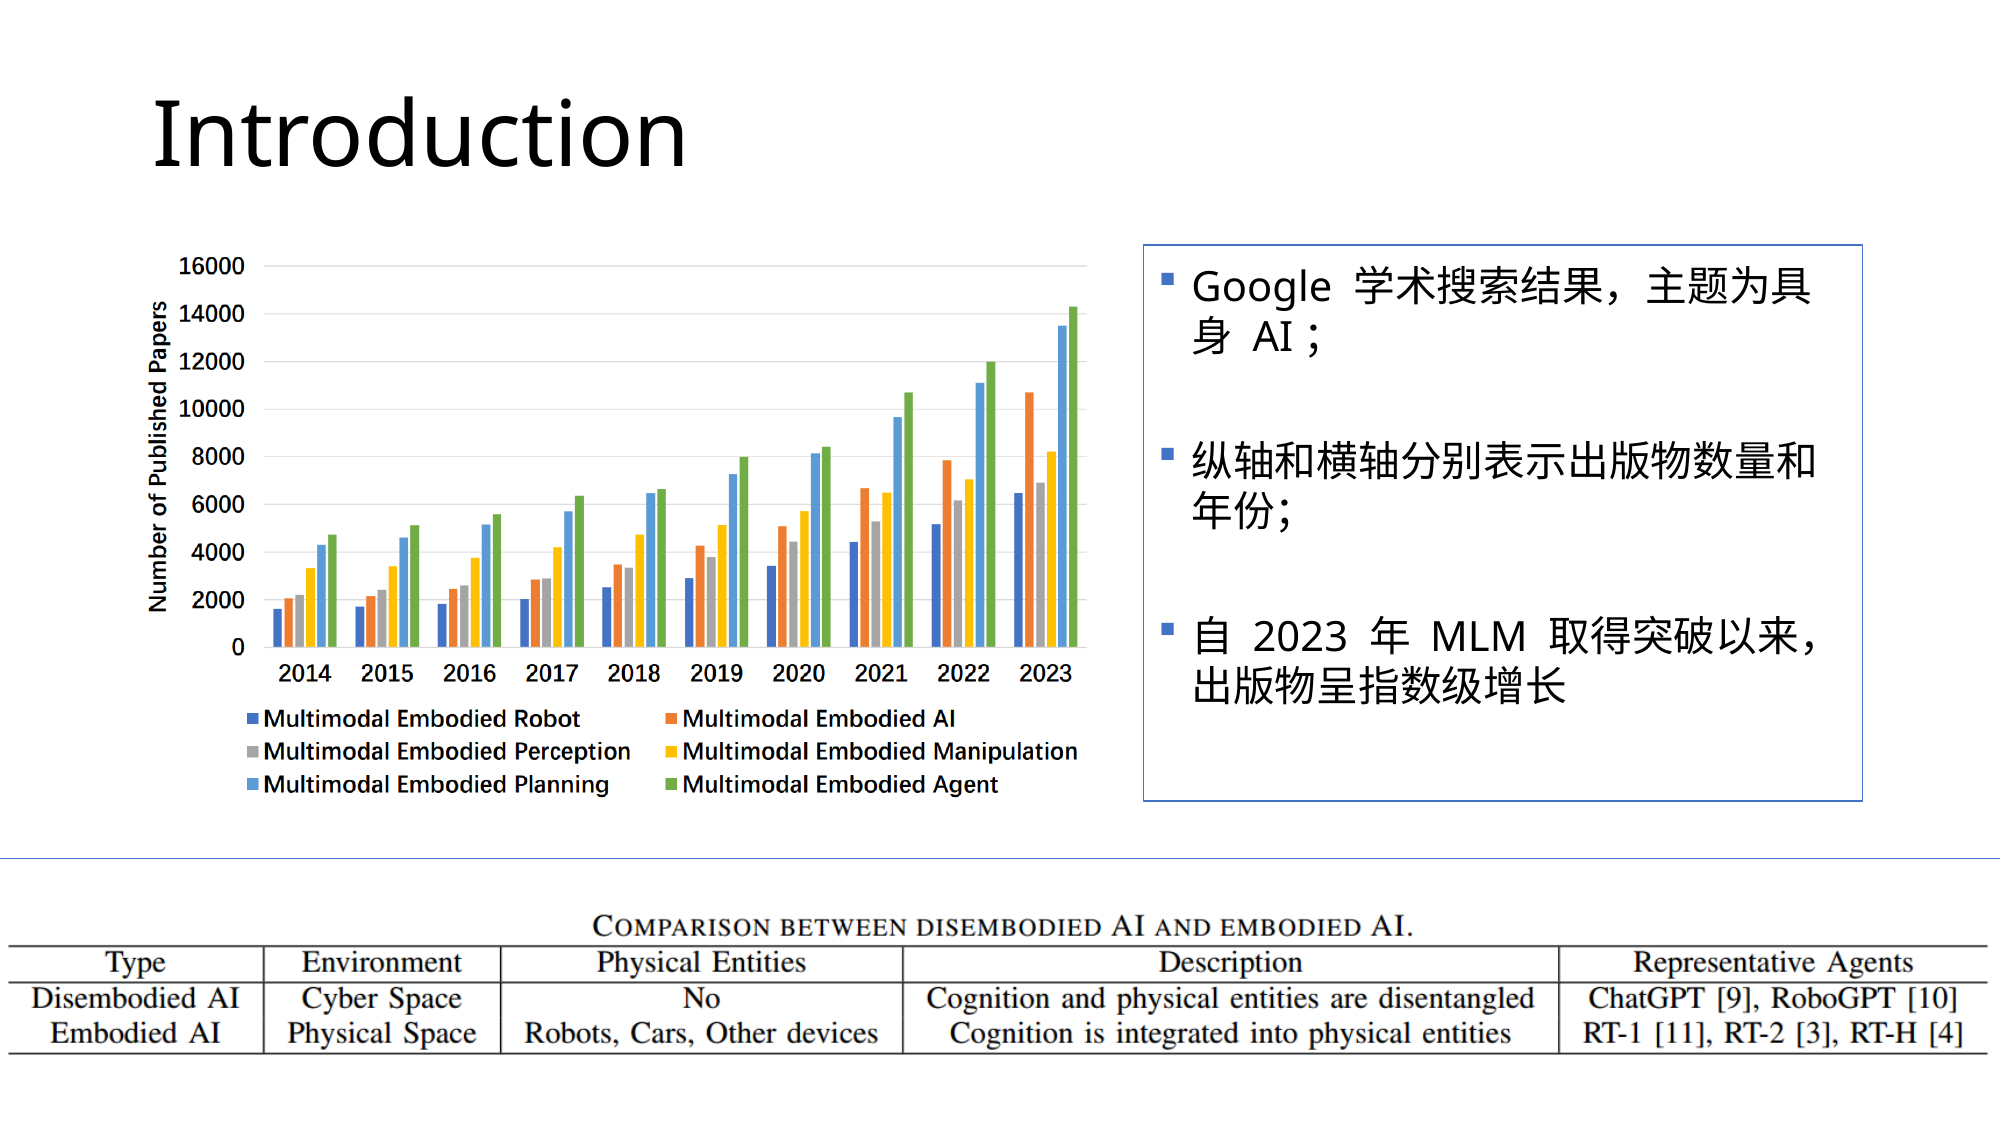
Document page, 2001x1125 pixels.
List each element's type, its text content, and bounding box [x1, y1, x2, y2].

picture [0, 909, 2000, 1065]
text_box Google 学术搜索结果，主题为具身 AI； 纵轴和横轴分别表示出版物数量和年份； 自 2023 年 MLM 取得突破以来，出版物呈指数级增长 [1143, 244, 1863, 801]
picture [137, 244, 1100, 801]
title Introduction [137, 28, 1863, 246]
